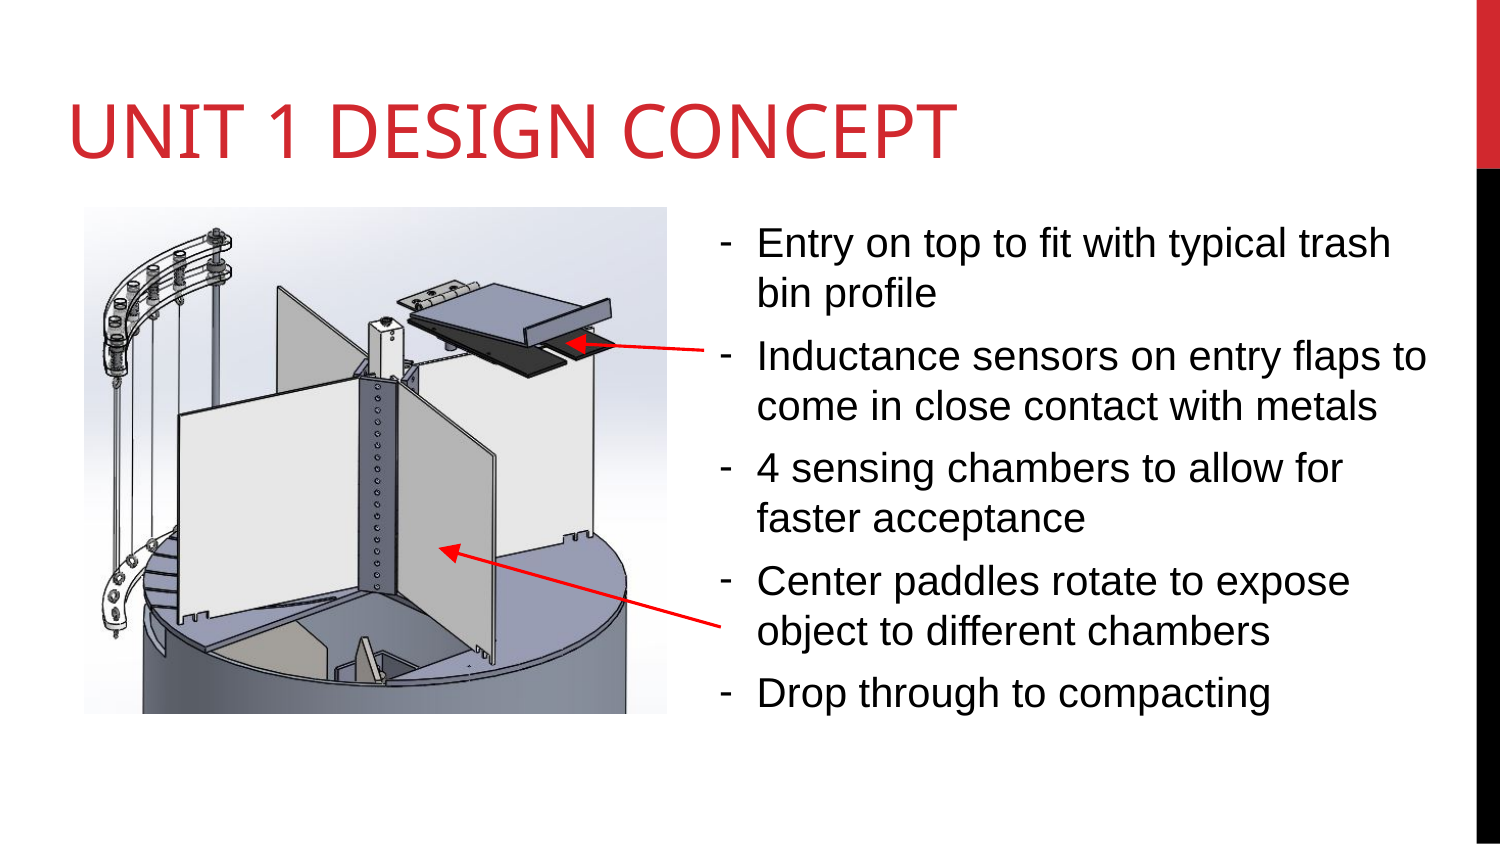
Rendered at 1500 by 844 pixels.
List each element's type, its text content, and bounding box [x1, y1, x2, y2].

picture [83, 207, 667, 715]
list Entry on top to fit with typical trash bin profile Inductance sensors on entry flaps to come in close contact with metals 4 sensing chambers to allow for faster acceptance Center paddles rotate to expose object to different chambers Drop through to compacting [666, 200, 1449, 752]
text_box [438, 547, 722, 628]
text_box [564, 342, 705, 351]
title UNIT 1 DESIGN CONCEPT [51, 51, 1449, 189]
